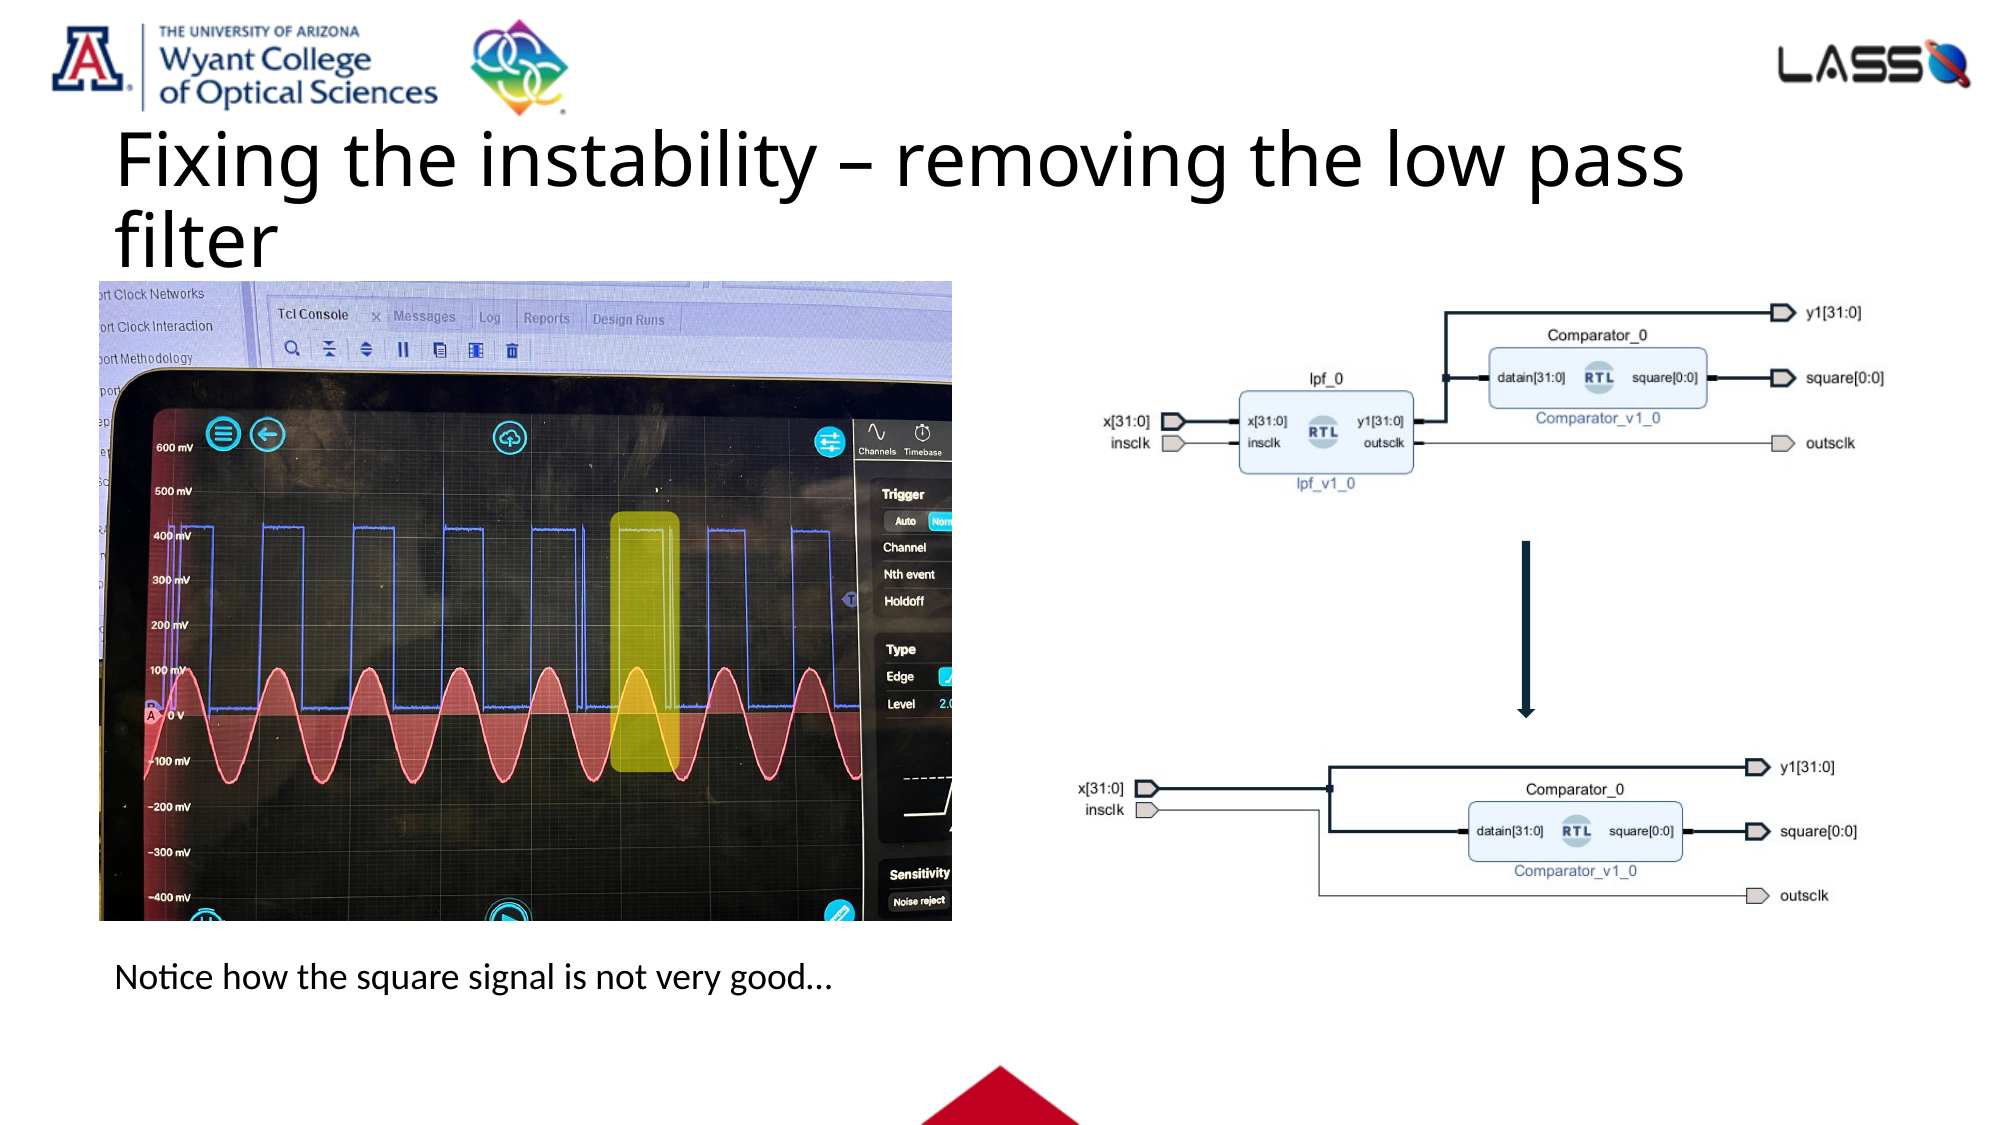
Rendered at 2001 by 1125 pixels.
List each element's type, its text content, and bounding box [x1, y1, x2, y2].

text_box [1521, 540, 1531, 681]
picture [0, 0, 2001, 1125]
title Fixing the instability – removing the low pass filter [99, 93, 1825, 312]
text_box Notice how the square signal is not very good… [99, 944, 966, 1004]
